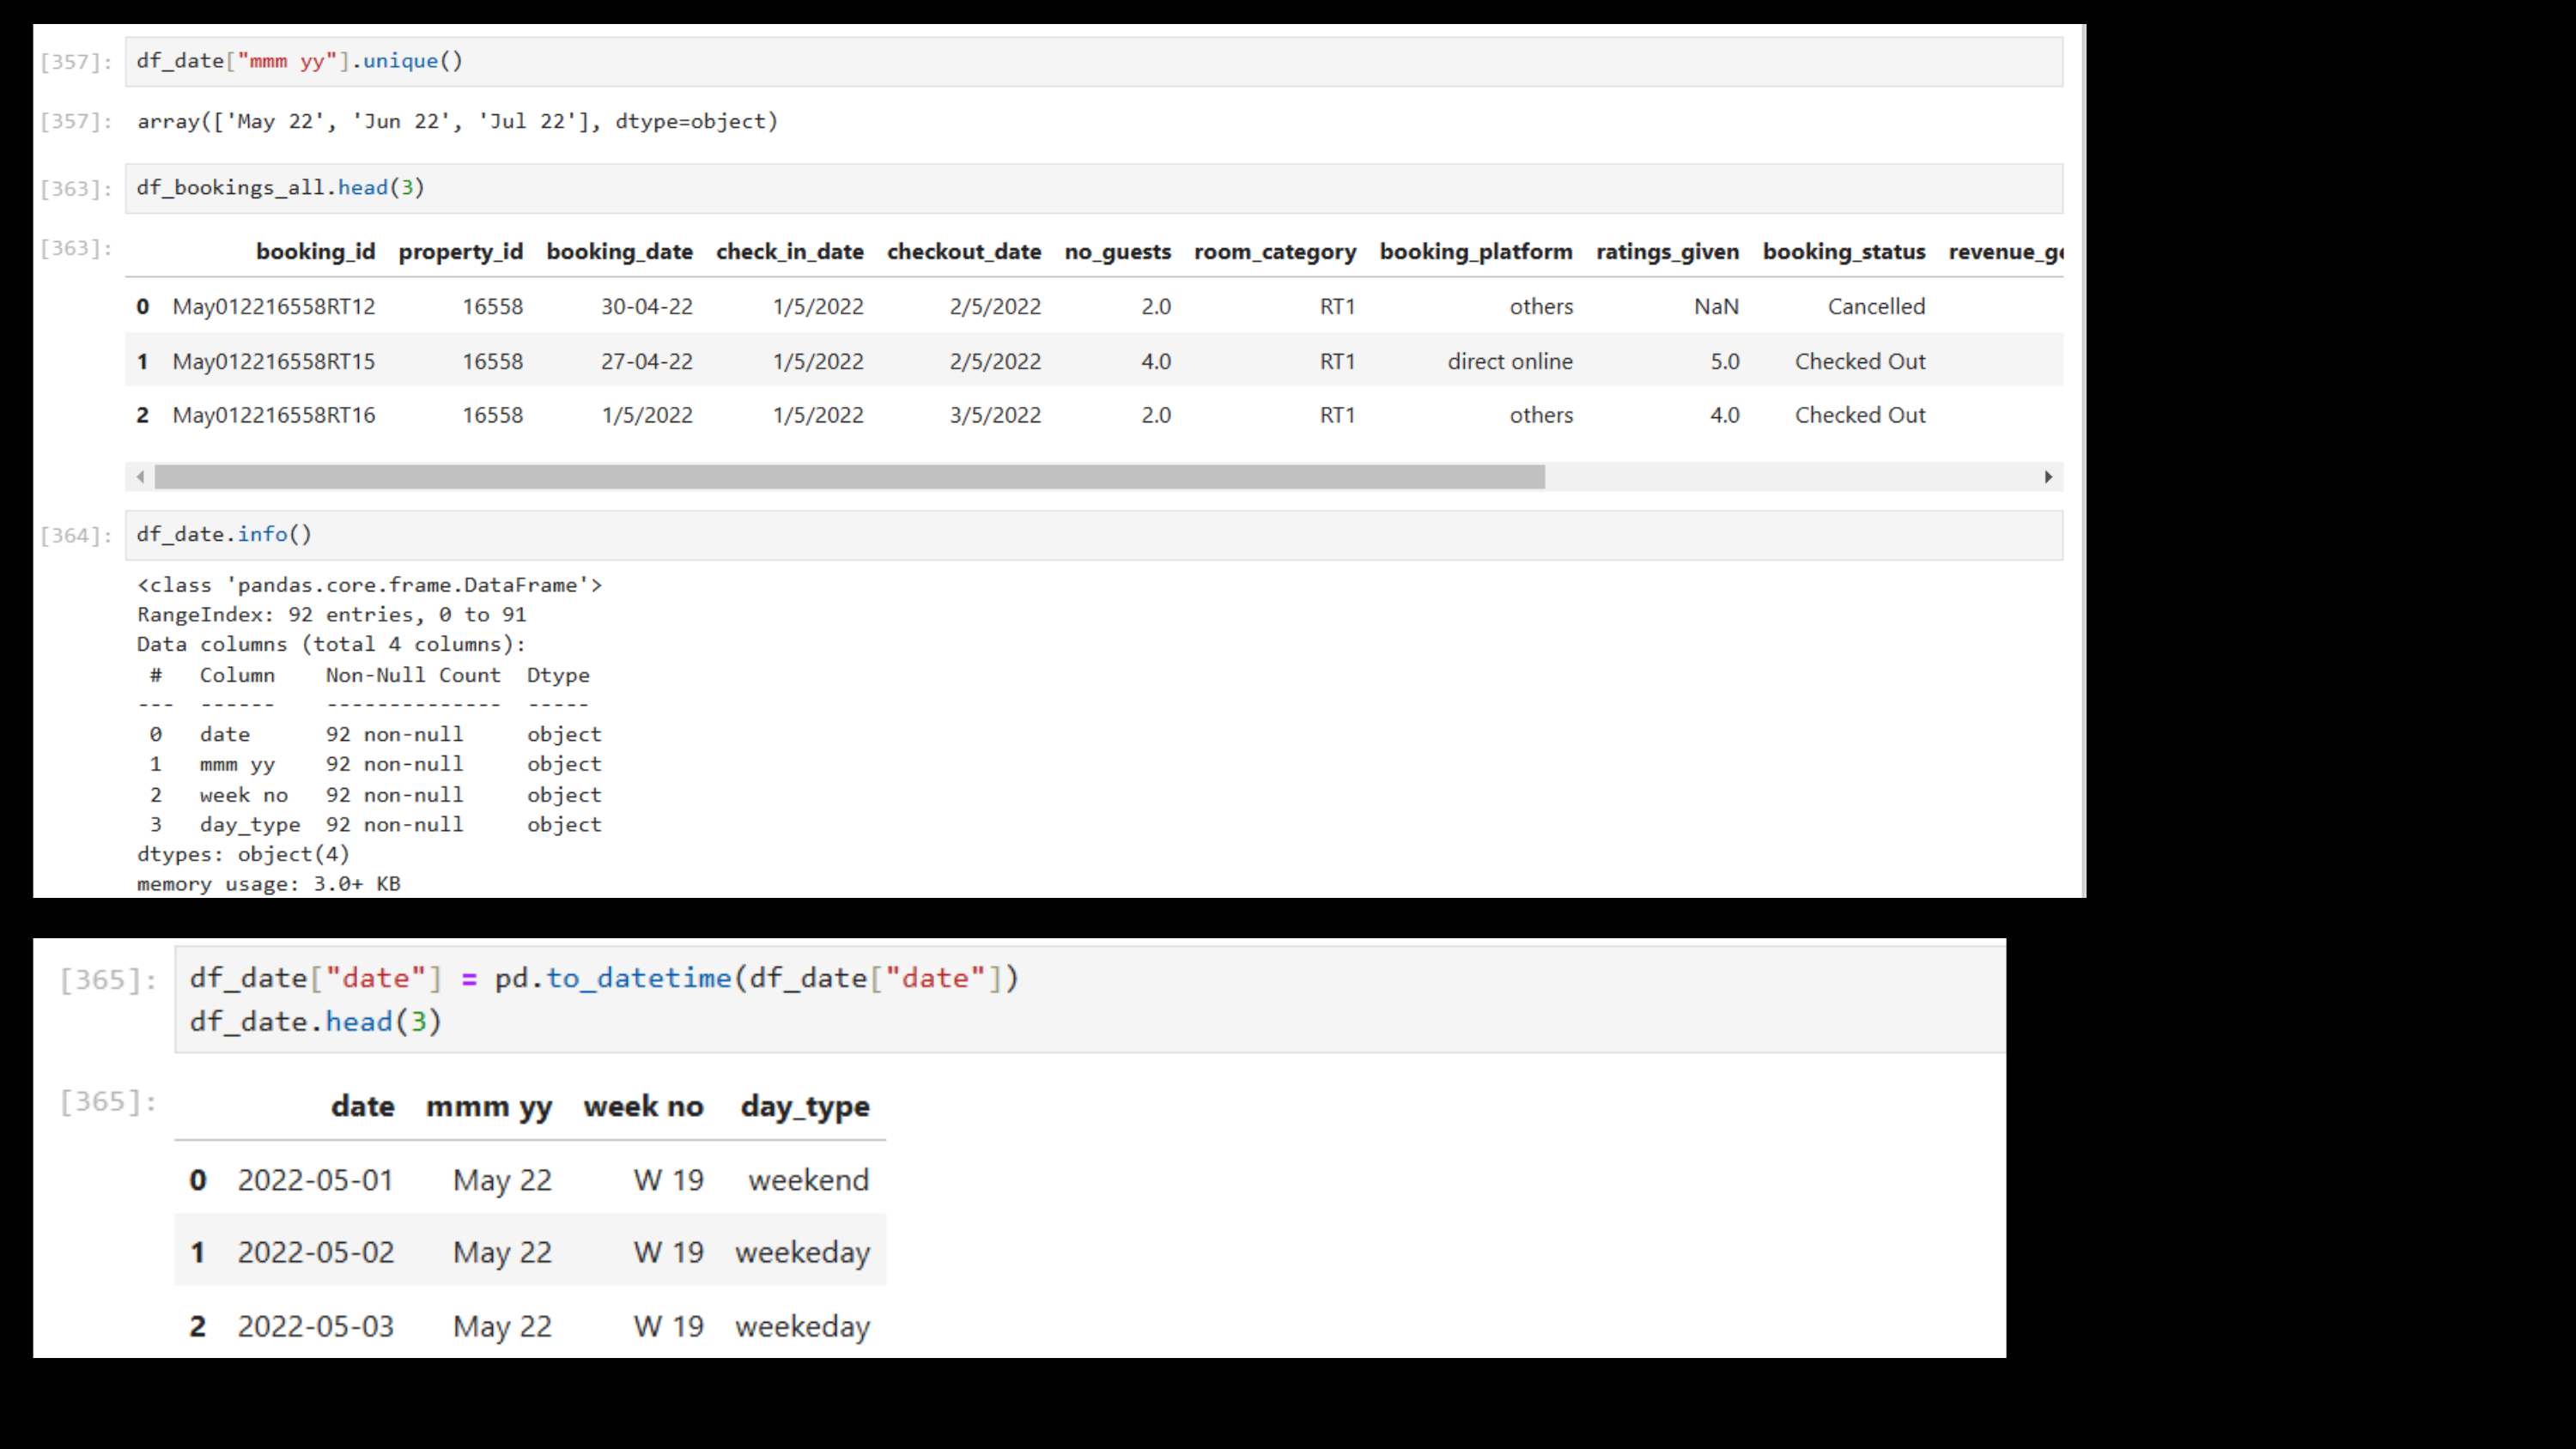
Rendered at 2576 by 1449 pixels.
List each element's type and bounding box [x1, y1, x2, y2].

text_box [33, 24, 2087, 898]
text_box [33, 938, 2007, 1358]
